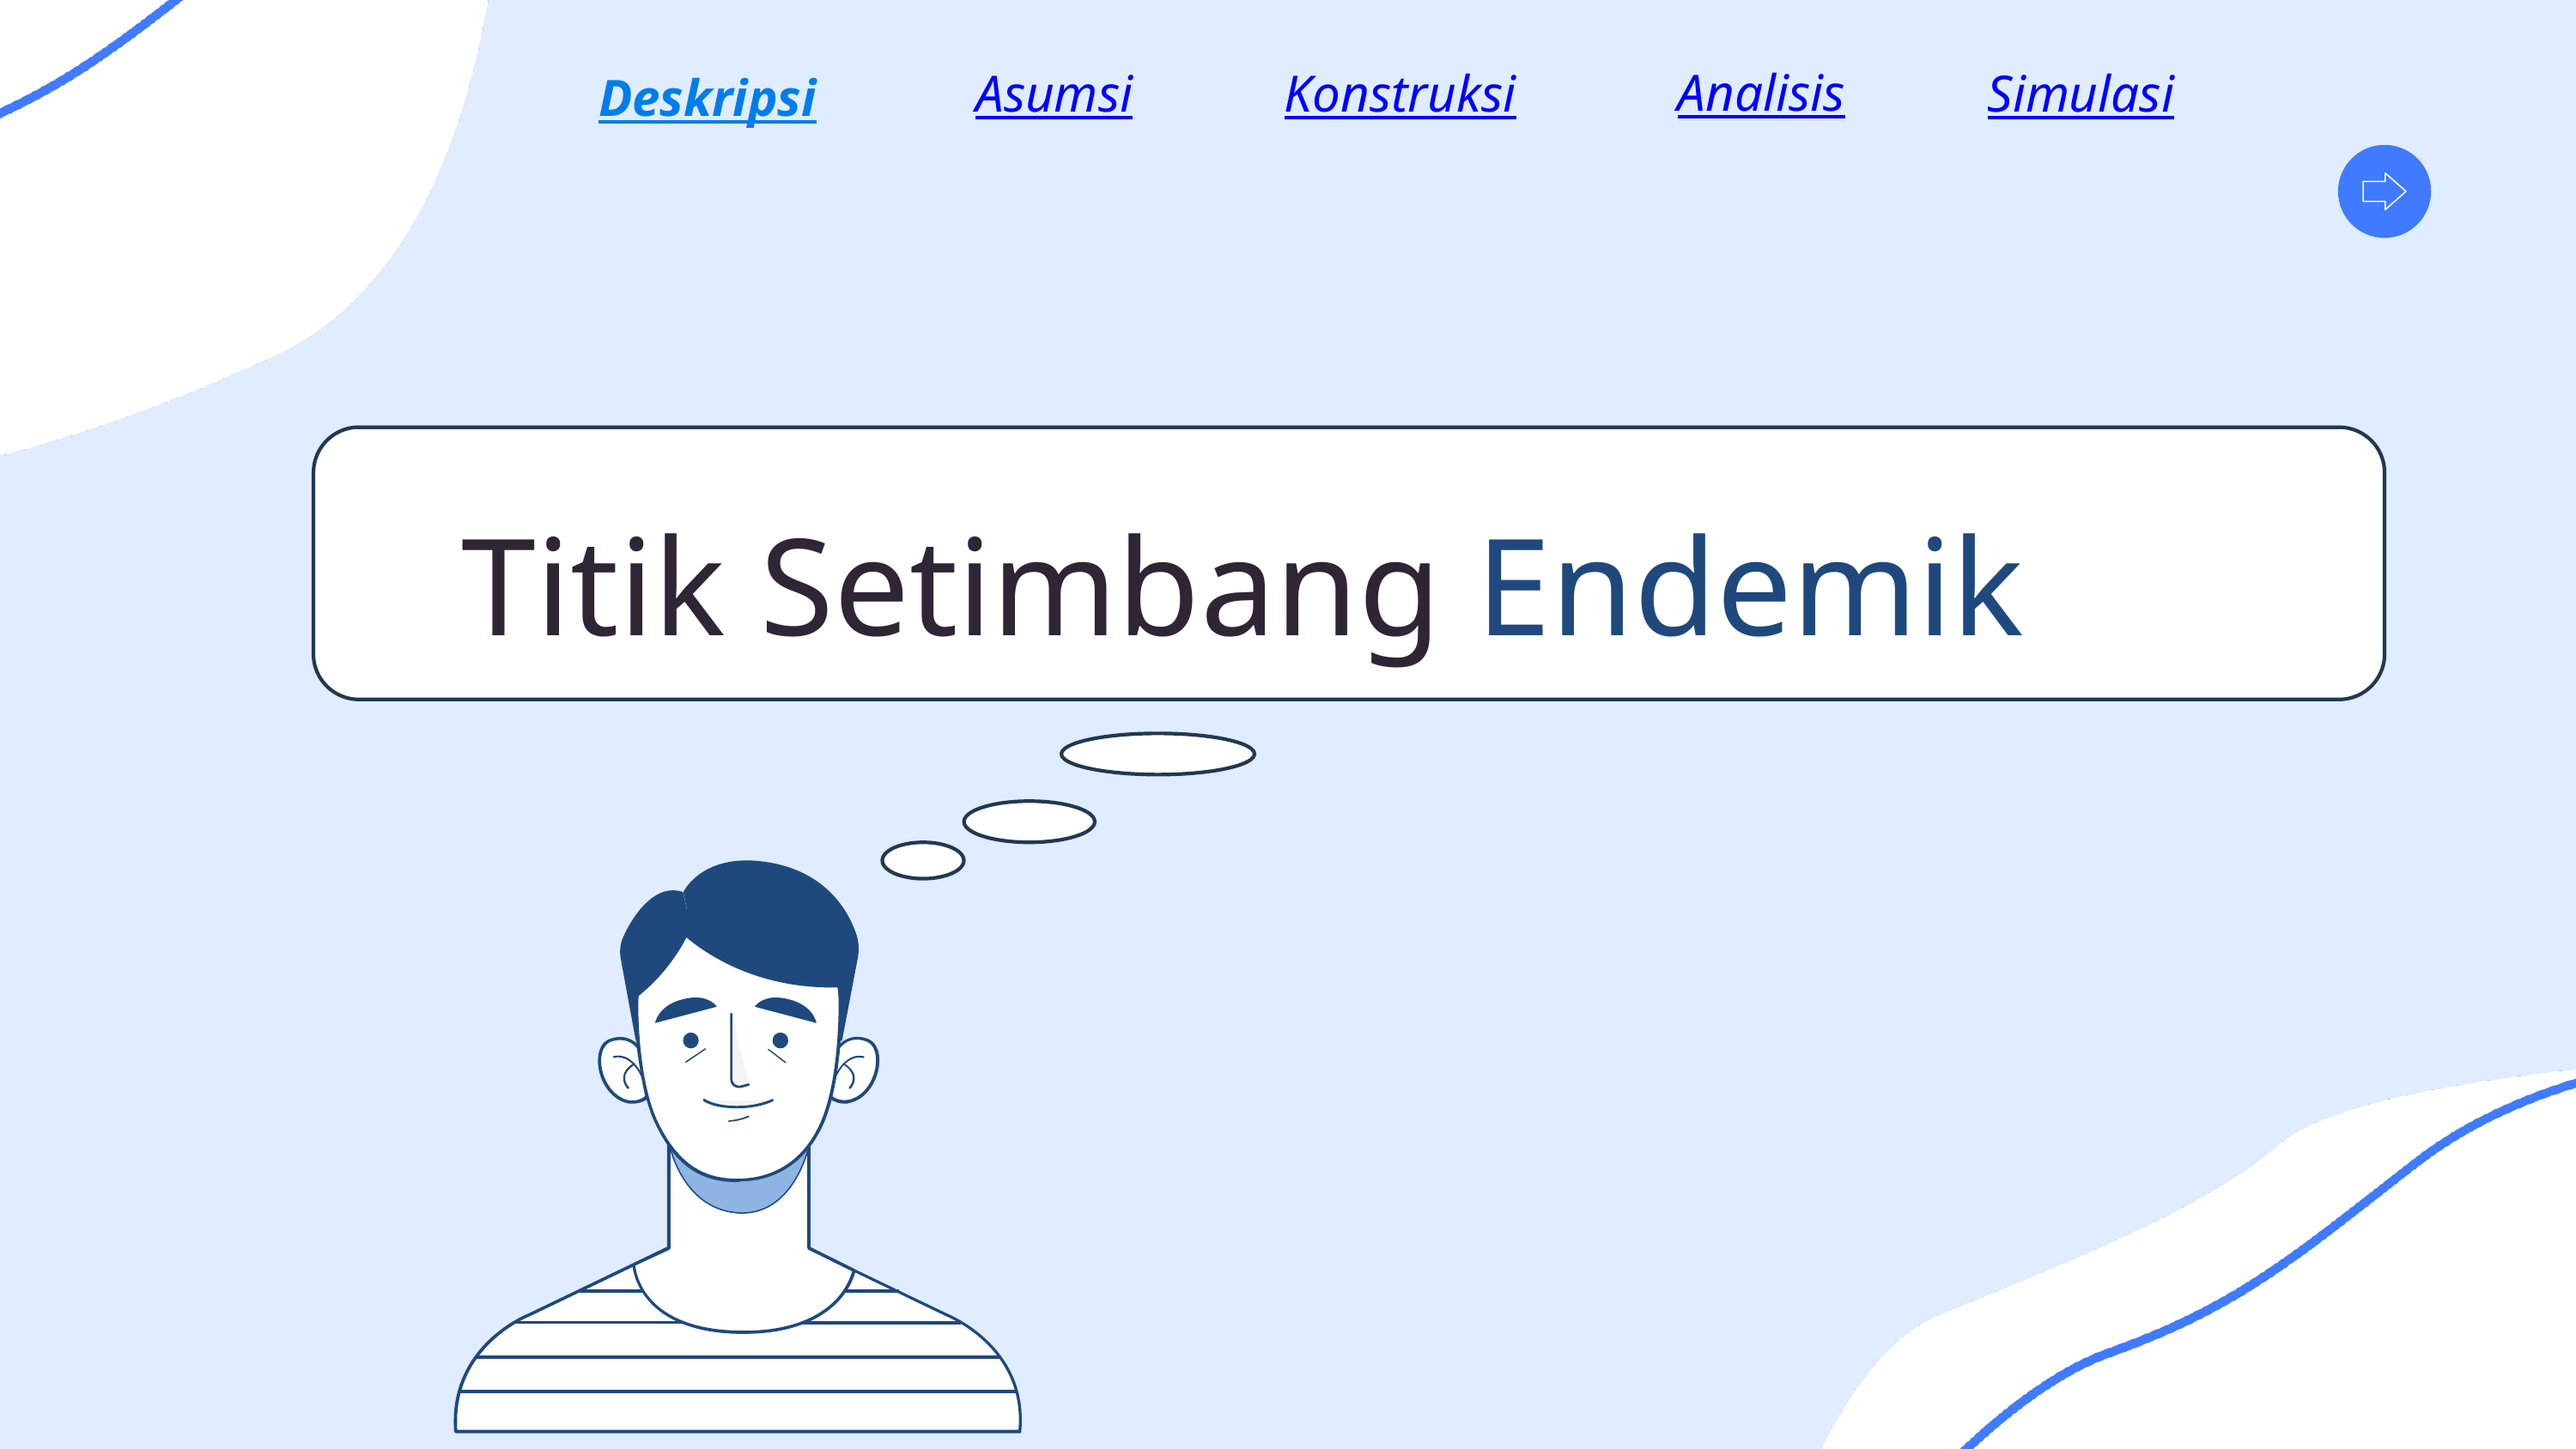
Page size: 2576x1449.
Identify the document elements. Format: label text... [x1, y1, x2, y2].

text_box [1060, 731, 1257, 777]
text_box [531, 425, 2387, 514]
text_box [447, 860, 1030, 1434]
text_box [514, 62, 2336, 130]
text_box Titik Setimbang Endemik [461, 514, 2576, 663]
text_box [880, 840, 966, 858]
text_box [0, 0, 531, 525]
text_box [1747, 1052, 2576, 1449]
text_box [311, 525, 2386, 701]
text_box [2337, 144, 2432, 239]
text_box [962, 799, 1097, 845]
